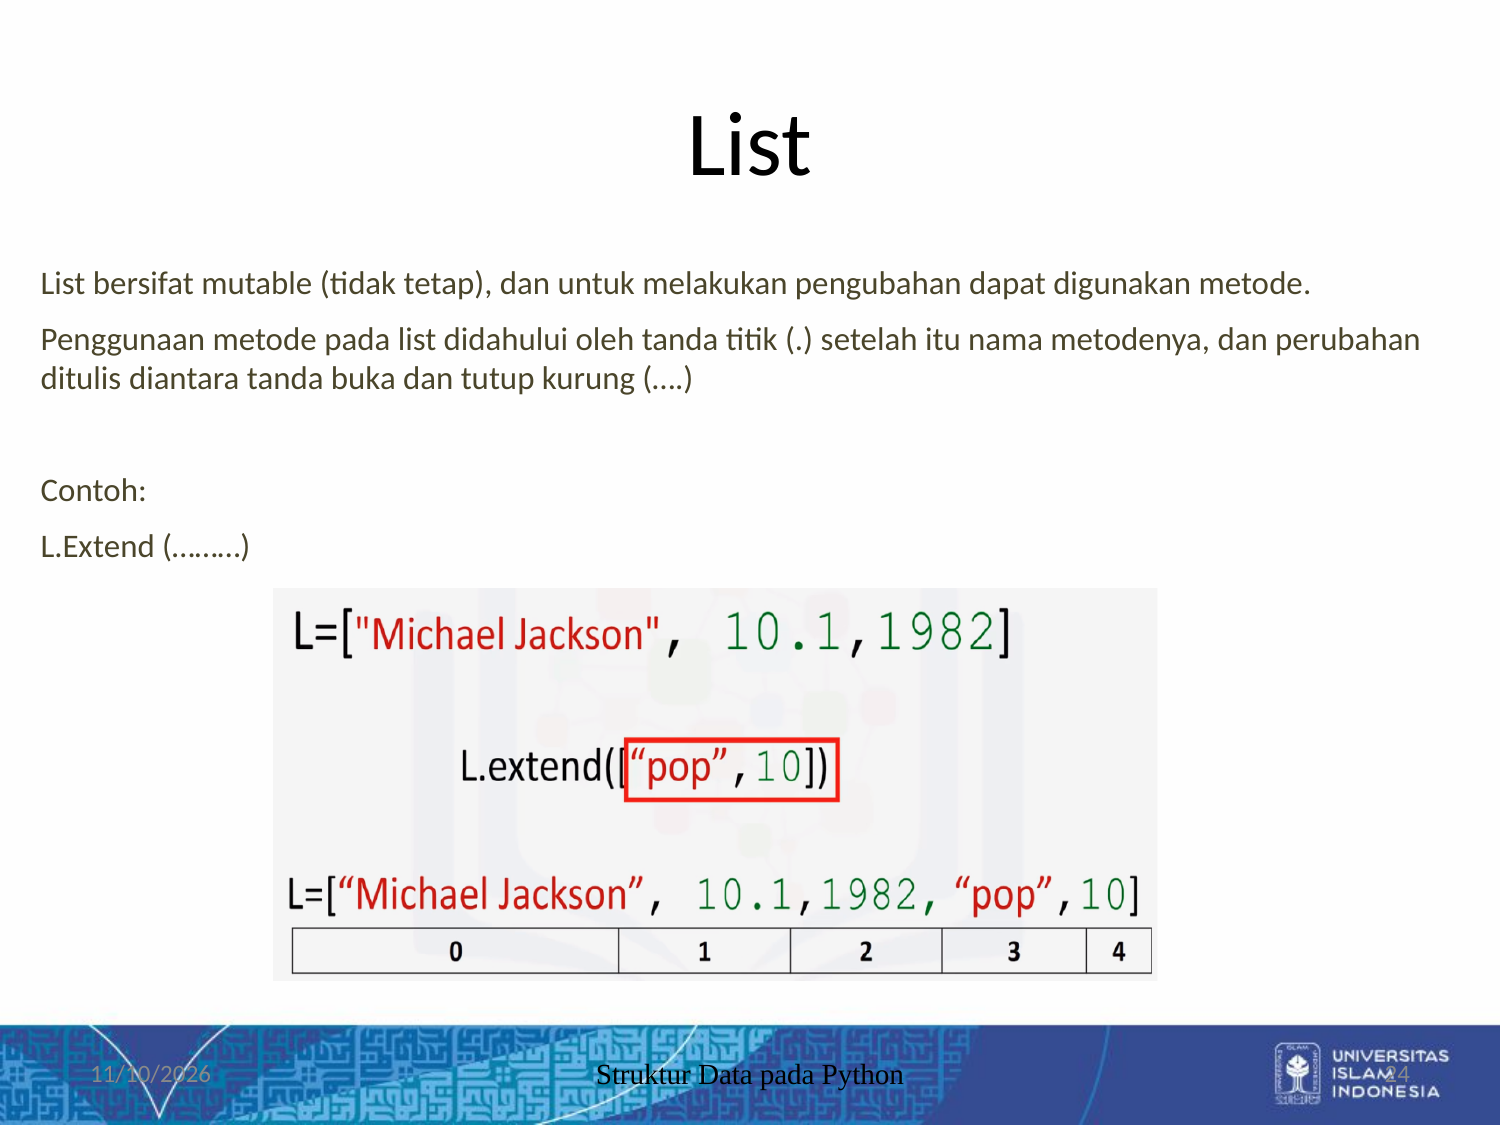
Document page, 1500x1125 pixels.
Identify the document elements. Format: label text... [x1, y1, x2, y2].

picture [0, 0, 1500, 1125]
footer Struktur Data pada Python [512, 1042, 988, 1103]
text_box List bersifat mutable (tidak tetap), dan untuk melakukan pengubahan dapat digunakan metode. Penggunaan metode pada list didahului oleh tanda titik (.) setelah itu nama metodenya, dan perubahan ditulis diantara tanda buka dan tutup kurung (….) Contoh: L.Extend (………) [25, 252, 1472, 574]
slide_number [75, 1042, 425, 1103]
title List [75, 45, 1425, 233]
slide_number 24 [1074, 1042, 1425, 1103]
